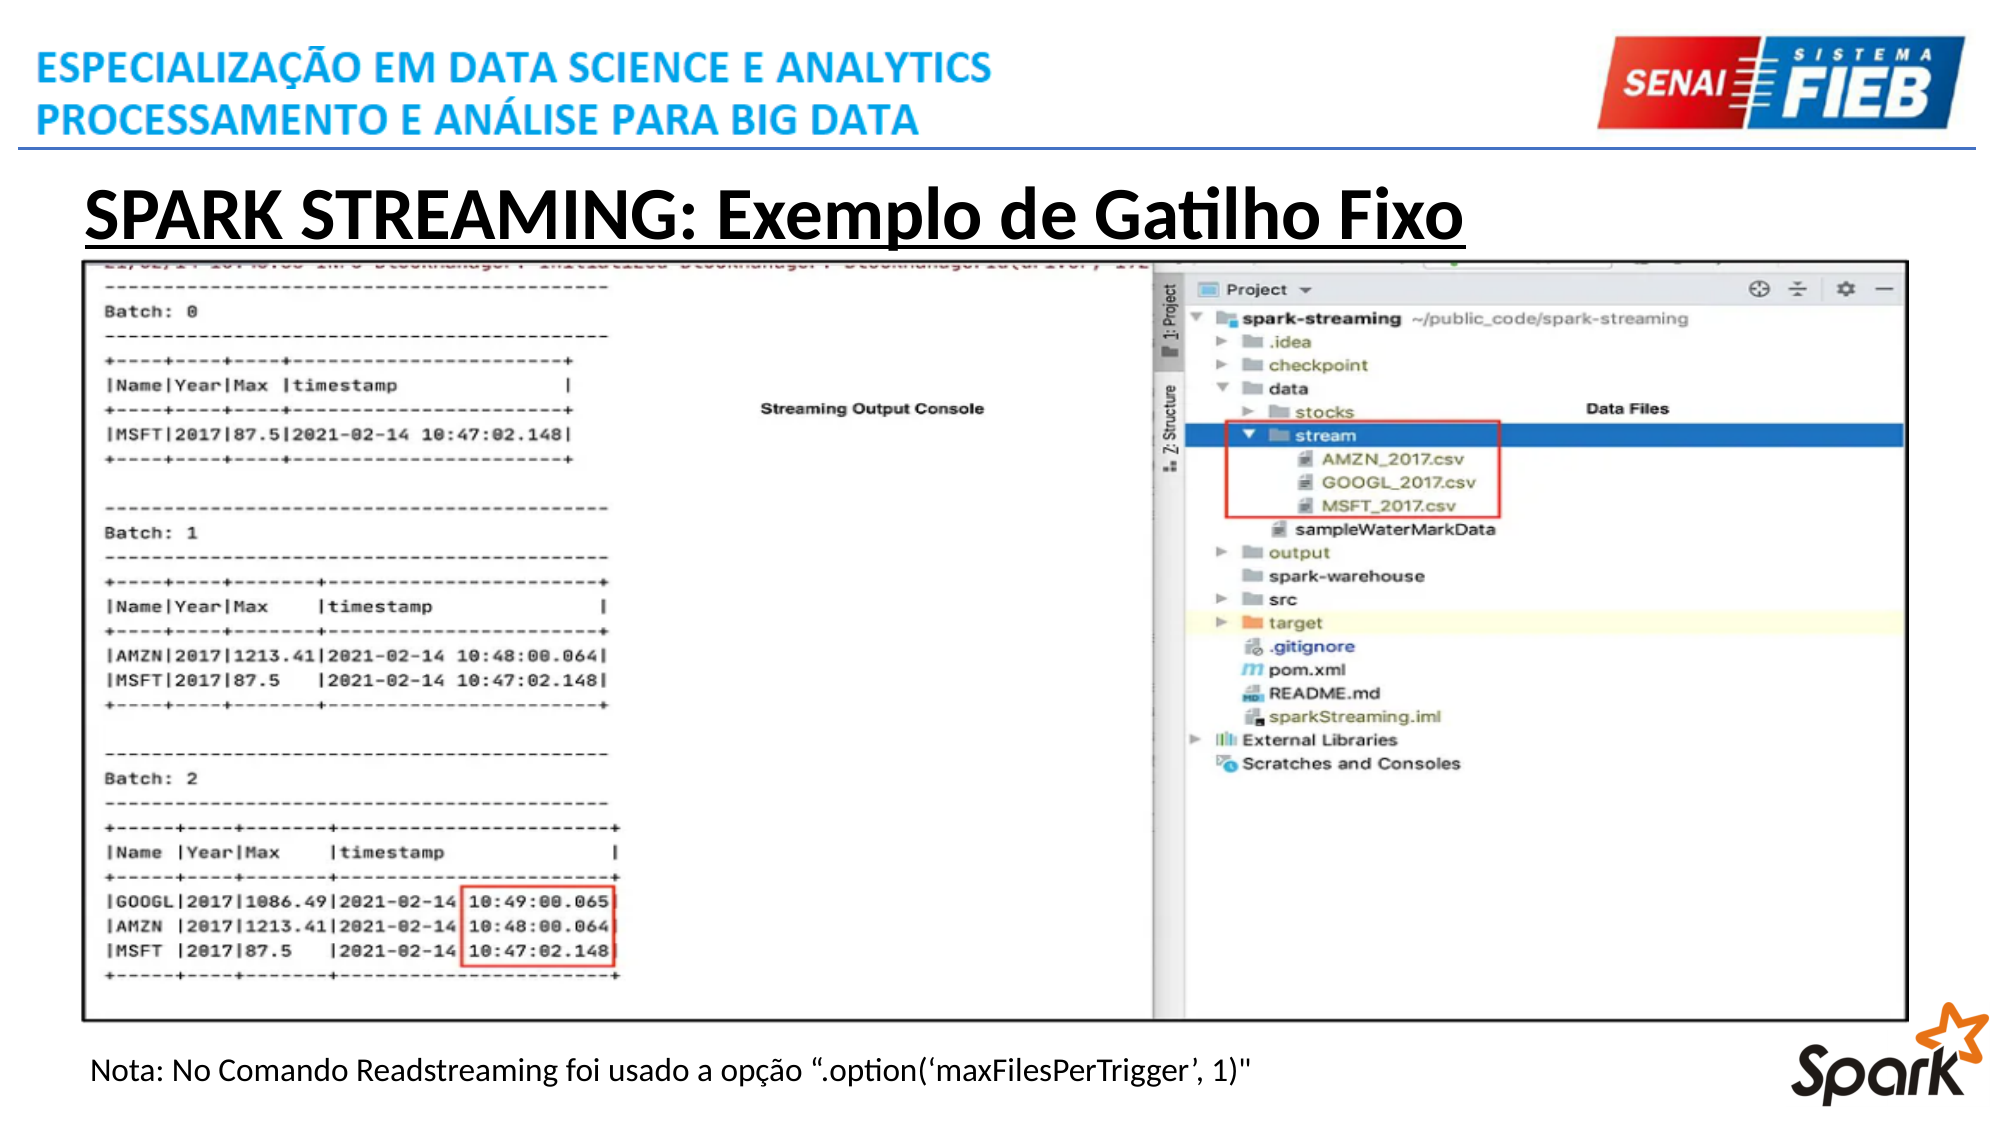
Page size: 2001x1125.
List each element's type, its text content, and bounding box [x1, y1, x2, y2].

picture [32, 46, 995, 89]
picture [80, 255, 1990, 1107]
picture [1587, 13, 1976, 145]
picture [32, 95, 922, 143]
text_box SPARK STREAMING: Exemplo de Gatilho Fixo [70, 157, 1819, 263]
text_box Nota: No Comando Readstreaming foi usado a opção “.option(‘maxFilesPerTrigger’, 1)" [75, 1040, 1691, 1096]
